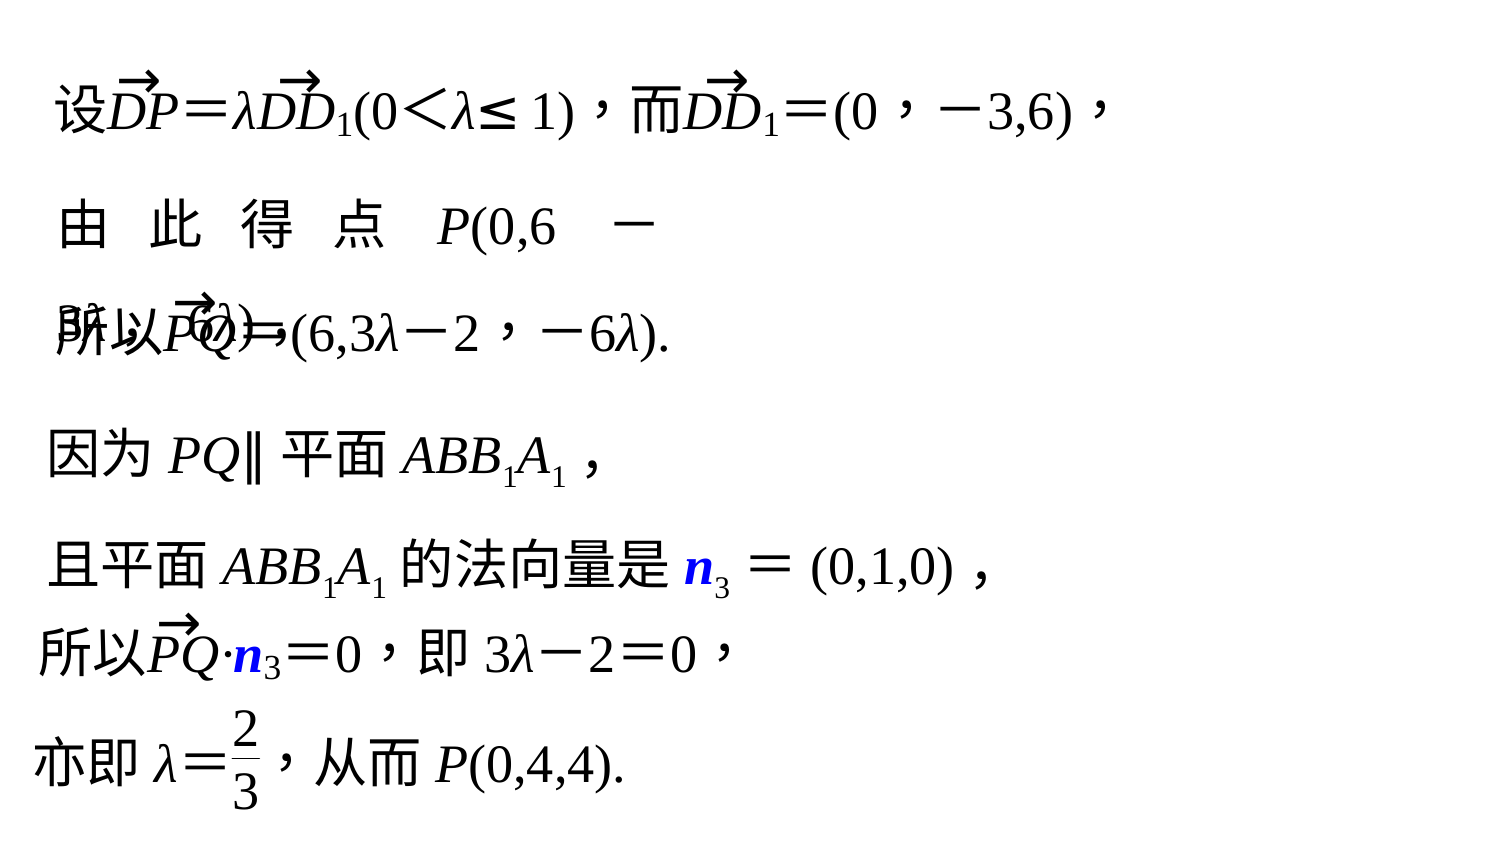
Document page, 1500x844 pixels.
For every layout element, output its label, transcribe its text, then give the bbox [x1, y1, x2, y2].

text_box 由此得点P(0,6－3λ，6λ)， [41, 150, 690, 263]
text_box 因为PQ∥平面ABB1A1， 且平面ABB1A1的法向量是n3＝(0,1,0)， [31, 375, 1130, 612]
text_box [52, 43, 1419, 236]
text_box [32, 697, 1398, 844]
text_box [55, 265, 1421, 458]
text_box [38, 586, 1405, 779]
